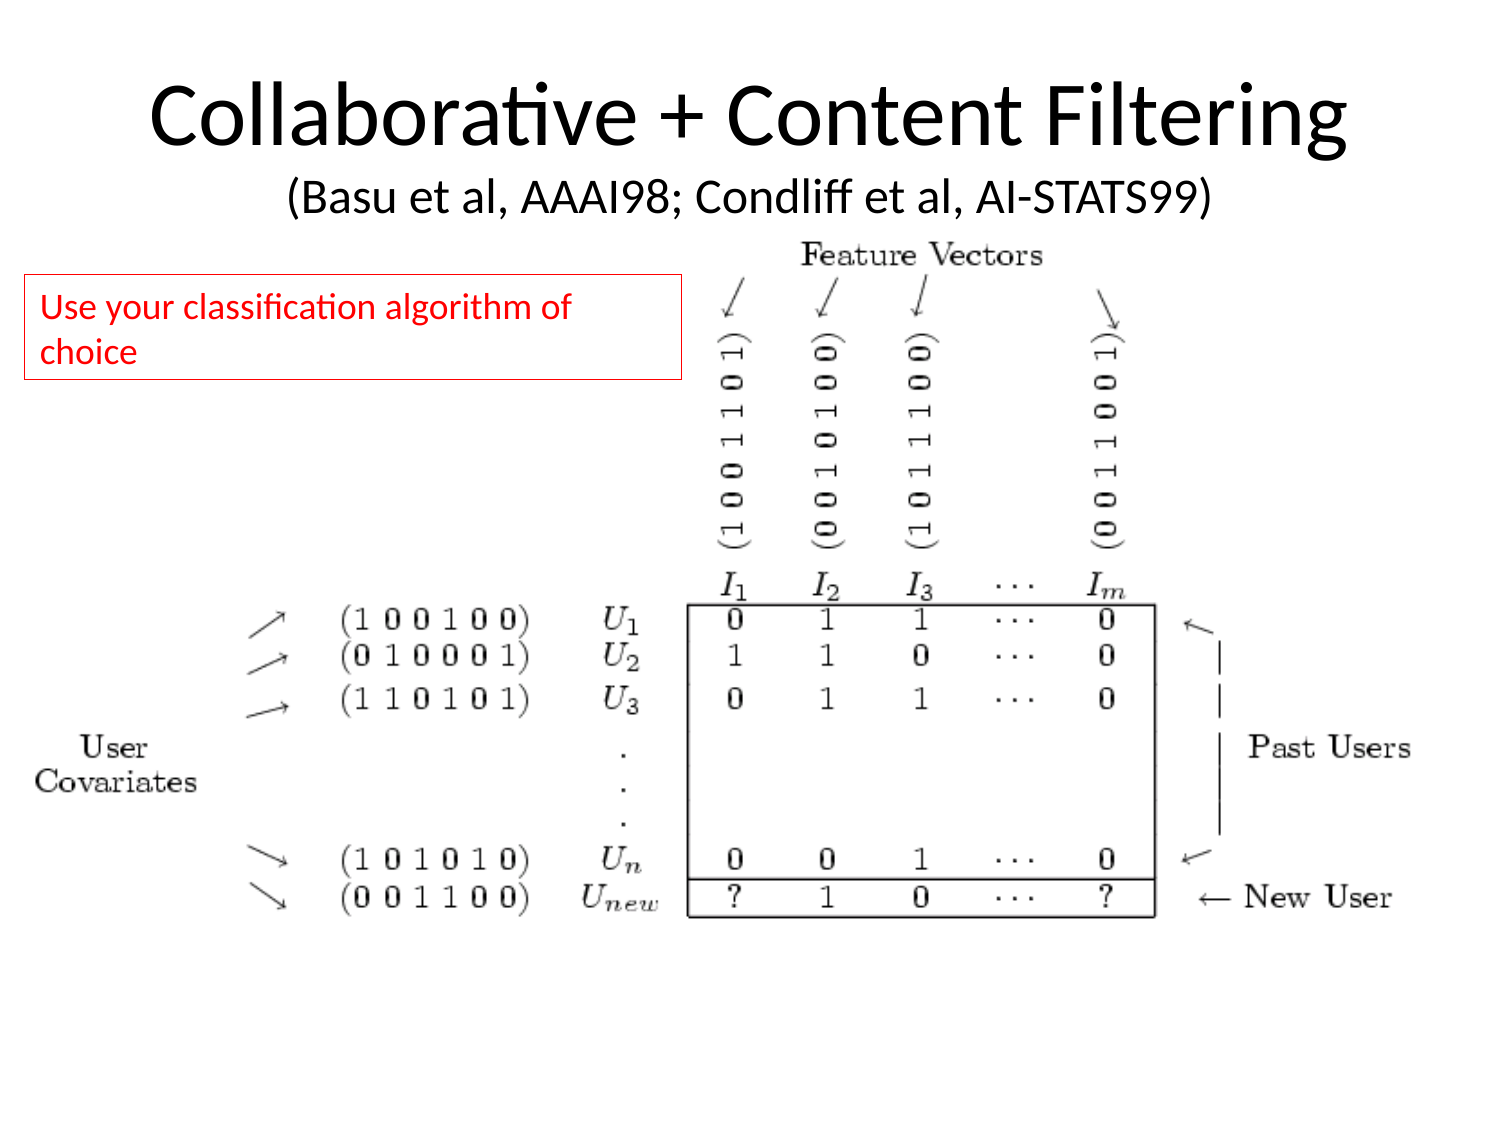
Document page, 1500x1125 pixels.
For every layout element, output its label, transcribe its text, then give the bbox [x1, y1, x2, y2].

picture [0, 224, 1500, 961]
title Collaborative + Content Filtering (Basu et al, AAAI98; Condliff et al, AI-STATS99) [75, 45, 1425, 223]
